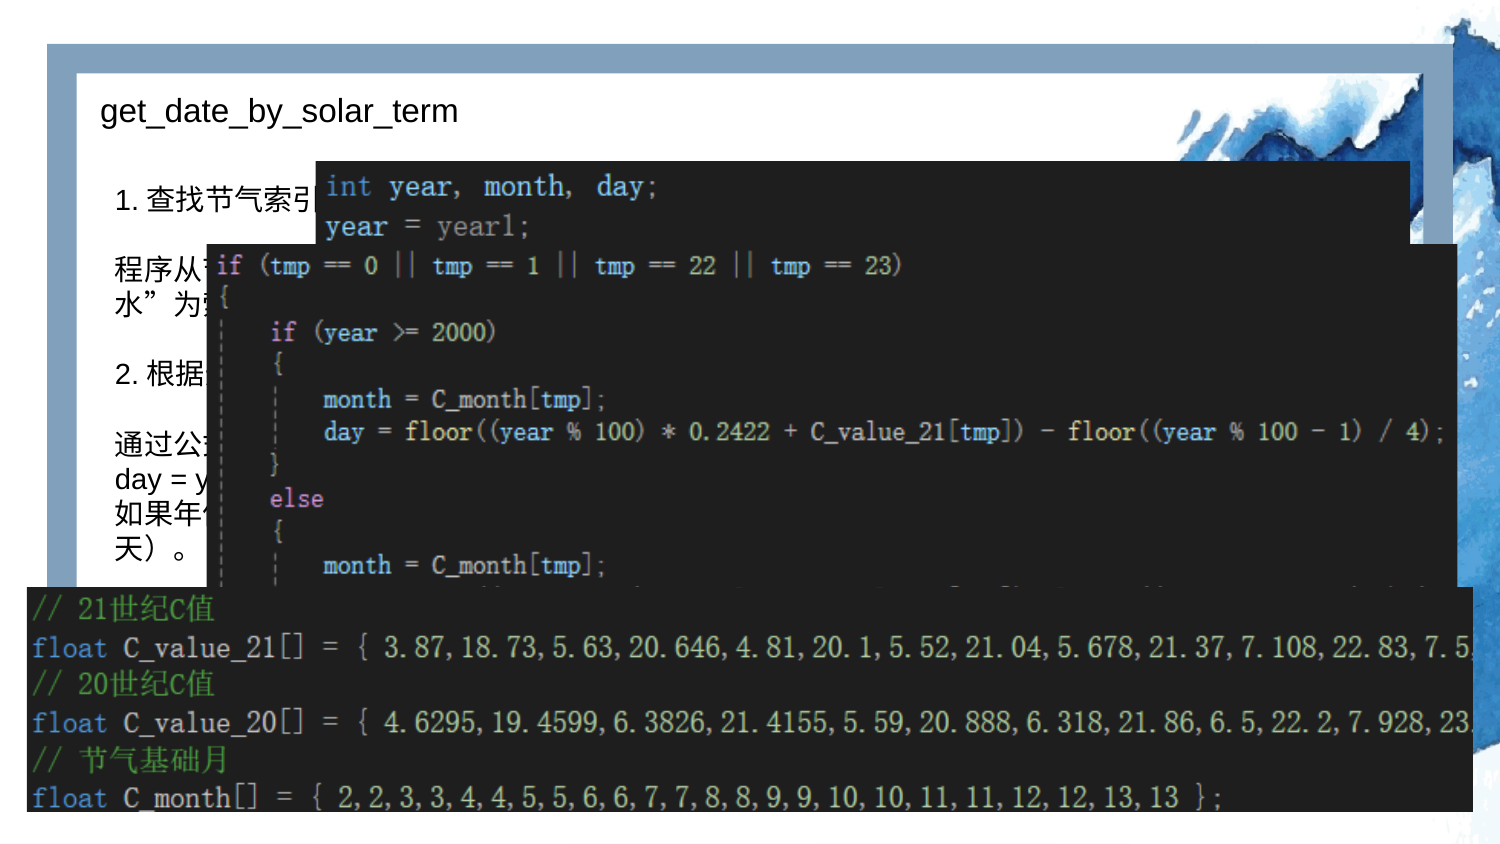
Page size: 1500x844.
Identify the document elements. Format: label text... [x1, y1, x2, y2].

picture [26, 0, 1500, 844]
text_box 1.查找节气索引 程序从节气名称数组中查找输入节气对应的索引位置（0~23），例如“立春”为索引 0、“雨水”为索引 1。 2.根据通式寿星公式计算公历日期 通过公式计算出对应节气的月和日： day = year × 常数C + 固定偏移量，并根据不同世纪（20世纪或21世纪）选取不同的C值。 如果年份属于特殊年份（如节气日期需要调整的年份），对计算结果进行手动调整（增加或减少1天）。 3.公历转农历并输出 [100, 173, 310, 585]
text_box [45, 42, 1455, 585]
text_box get_date_by_solar_term [100, 78, 628, 141]
